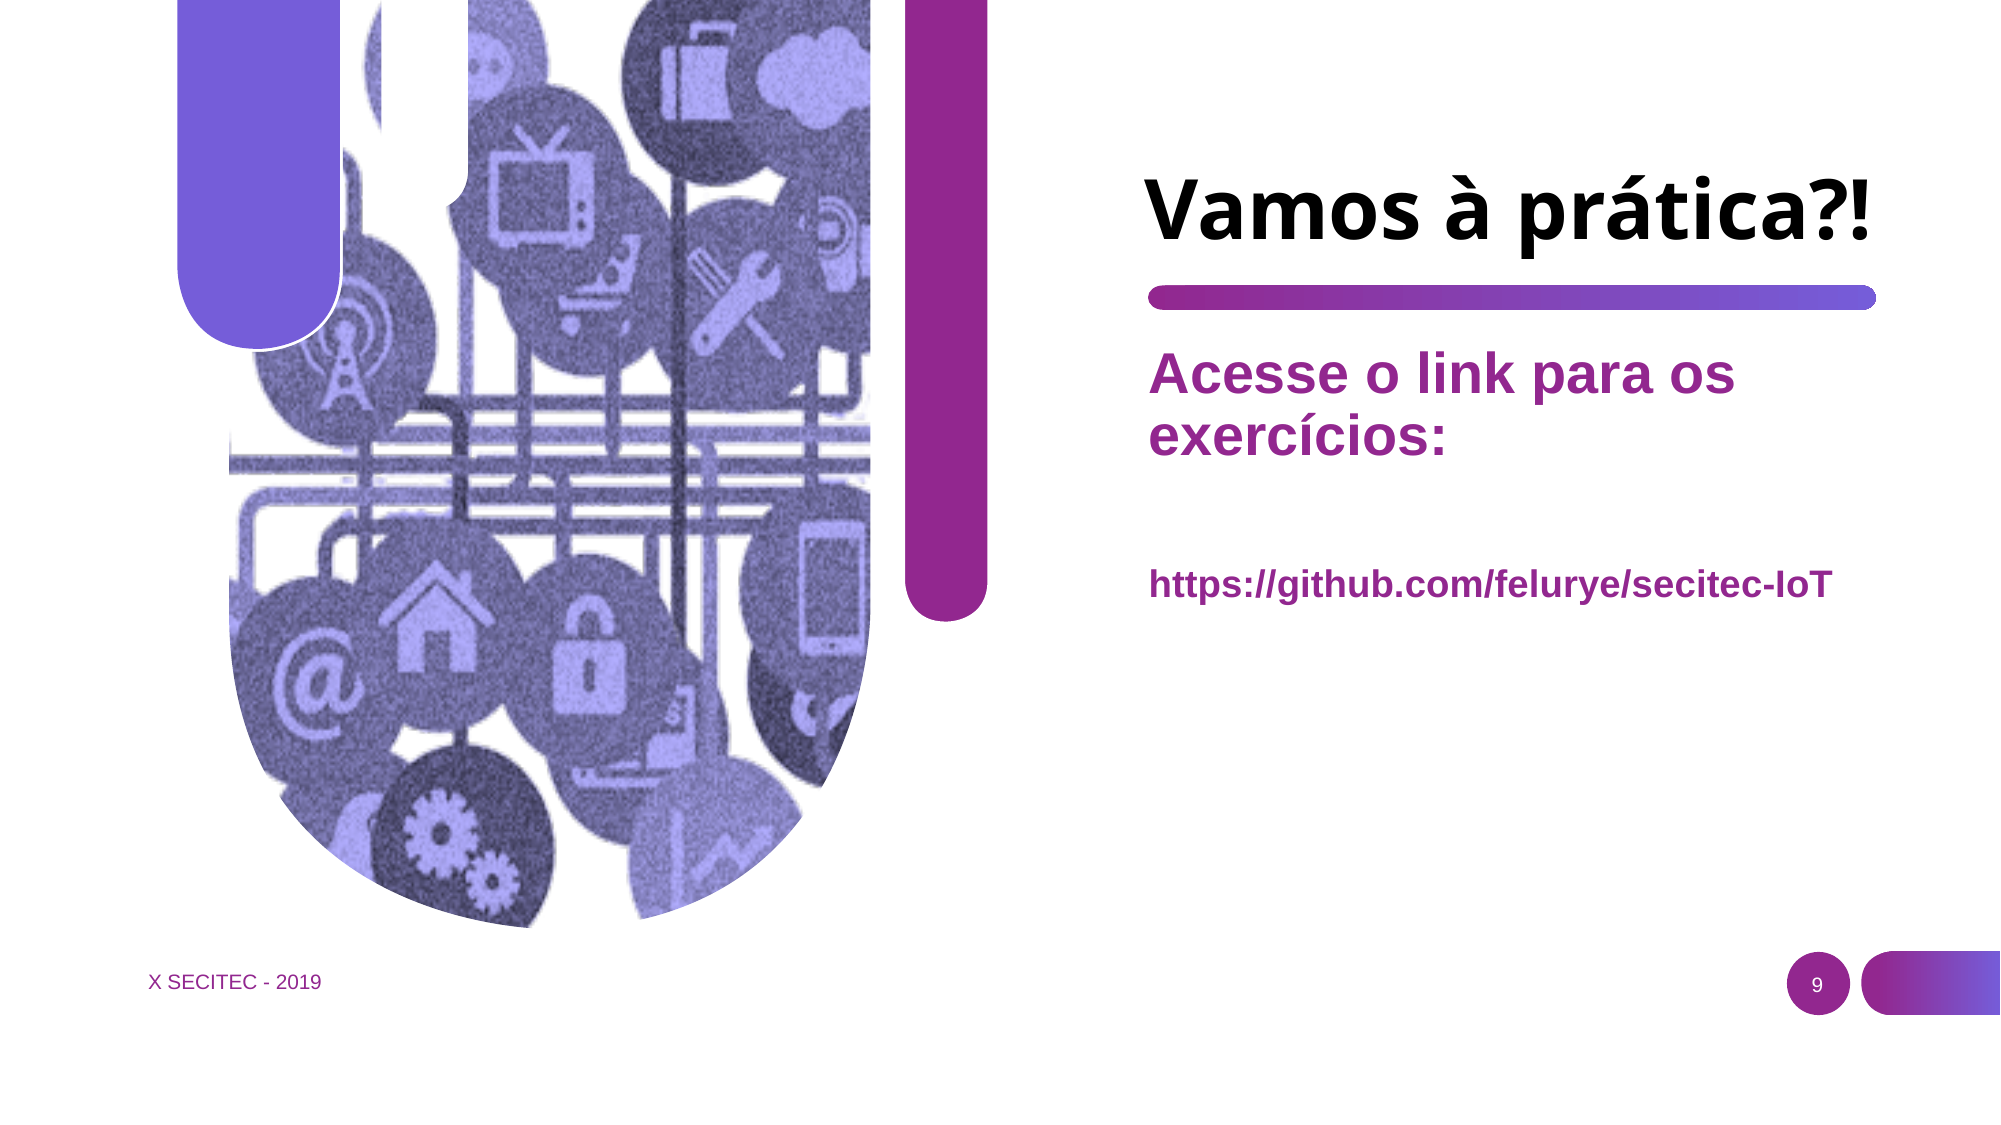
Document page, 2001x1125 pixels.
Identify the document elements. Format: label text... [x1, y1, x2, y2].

title Vamos à prática?! [1129, 148, 1914, 278]
picture [229, 0, 871, 929]
list Acesse o link para os exercícios: https://github.com/felurye/secitec-IoT [1133, 336, 1915, 613]
footer X SECITEC - 2019 [133, 951, 775, 1011]
slide_number 9 [1772, 954, 1863, 1015]
